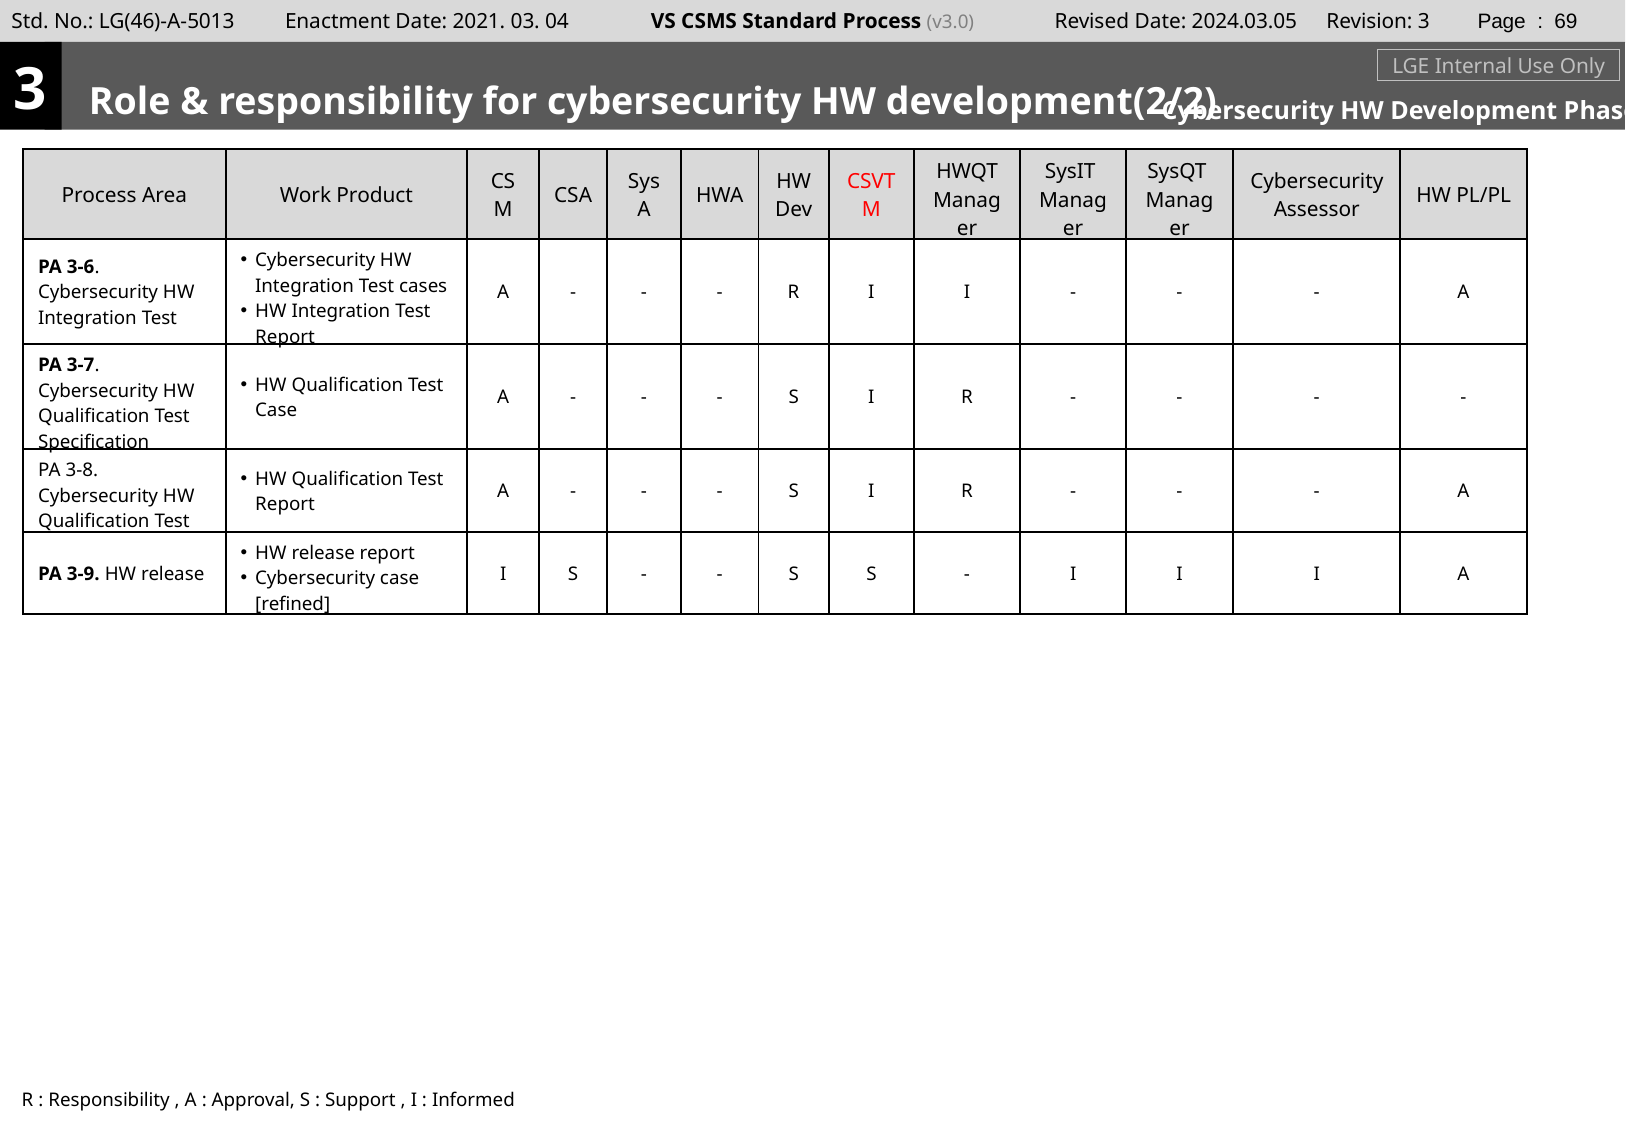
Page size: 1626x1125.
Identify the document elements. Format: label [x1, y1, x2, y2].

table_cell [540, 345, 606, 448]
table_header [830, 150, 913, 238]
table_header [1127, 150, 1232, 238]
table_cell [759, 450, 828, 531]
table_cell [1401, 240, 1526, 343]
table_cell [1401, 450, 1526, 531]
table_cell [227, 240, 466, 343]
table_cell [1234, 345, 1399, 448]
text_box [0, 1079, 1581, 1118]
table_cell [1127, 533, 1232, 613]
table_cell [1127, 240, 1232, 343]
table_header [1401, 150, 1526, 238]
table_cell [540, 240, 606, 343]
table_cell [24, 240, 225, 343]
table_cell [227, 345, 466, 448]
table_cell [608, 450, 680, 531]
table_cell [1234, 240, 1399, 343]
table_cell [830, 345, 913, 448]
table_cell [468, 450, 538, 531]
table_cell [682, 450, 758, 531]
table_header [915, 150, 1019, 238]
table_cell [830, 450, 913, 531]
table_cell [1021, 345, 1125, 448]
table_header [227, 150, 466, 238]
table_cell [540, 450, 606, 531]
table_cell [24, 345, 225, 448]
text_box [0, 40, 1625, 132]
table_cell [540, 533, 606, 613]
table_cell [24, 450, 225, 531]
table_cell [682, 345, 758, 448]
table_header [608, 150, 680, 238]
table_cell [1401, 345, 1526, 448]
table_header [682, 150, 758, 238]
table_cell [915, 240, 1019, 343]
table_header [1021, 150, 1125, 238]
table_cell [468, 345, 538, 448]
table_header [1234, 150, 1399, 238]
table_cell [682, 533, 758, 613]
table_cell [759, 240, 828, 343]
table_cell [1127, 345, 1232, 448]
table_header [24, 150, 225, 238]
table_header [759, 150, 828, 238]
table_cell [1021, 533, 1125, 613]
table_cell [915, 533, 1019, 613]
table_cell [1234, 533, 1399, 613]
table_cell [608, 240, 680, 343]
table_cell [1021, 450, 1125, 531]
table_cell [24, 533, 225, 613]
table_cell [1234, 450, 1399, 531]
table_header [540, 150, 606, 238]
table_cell [1127, 450, 1232, 531]
table_cell [830, 533, 913, 613]
slide_number [1474, 7, 1587, 33]
table_cell [468, 533, 538, 613]
table_cell [830, 240, 913, 343]
table_cell [682, 240, 758, 343]
table_header [468, 150, 538, 238]
table_cell [608, 345, 680, 448]
table_cell [227, 533, 466, 613]
table_cell [1021, 240, 1125, 343]
table_cell [608, 533, 680, 613]
table_cell [915, 345, 1019, 448]
table_cell [759, 345, 828, 448]
table_cell [915, 450, 1019, 531]
table_cell [227, 450, 466, 531]
table_cell [759, 533, 828, 613]
table_cell [1401, 533, 1526, 613]
table_cell [468, 240, 538, 343]
